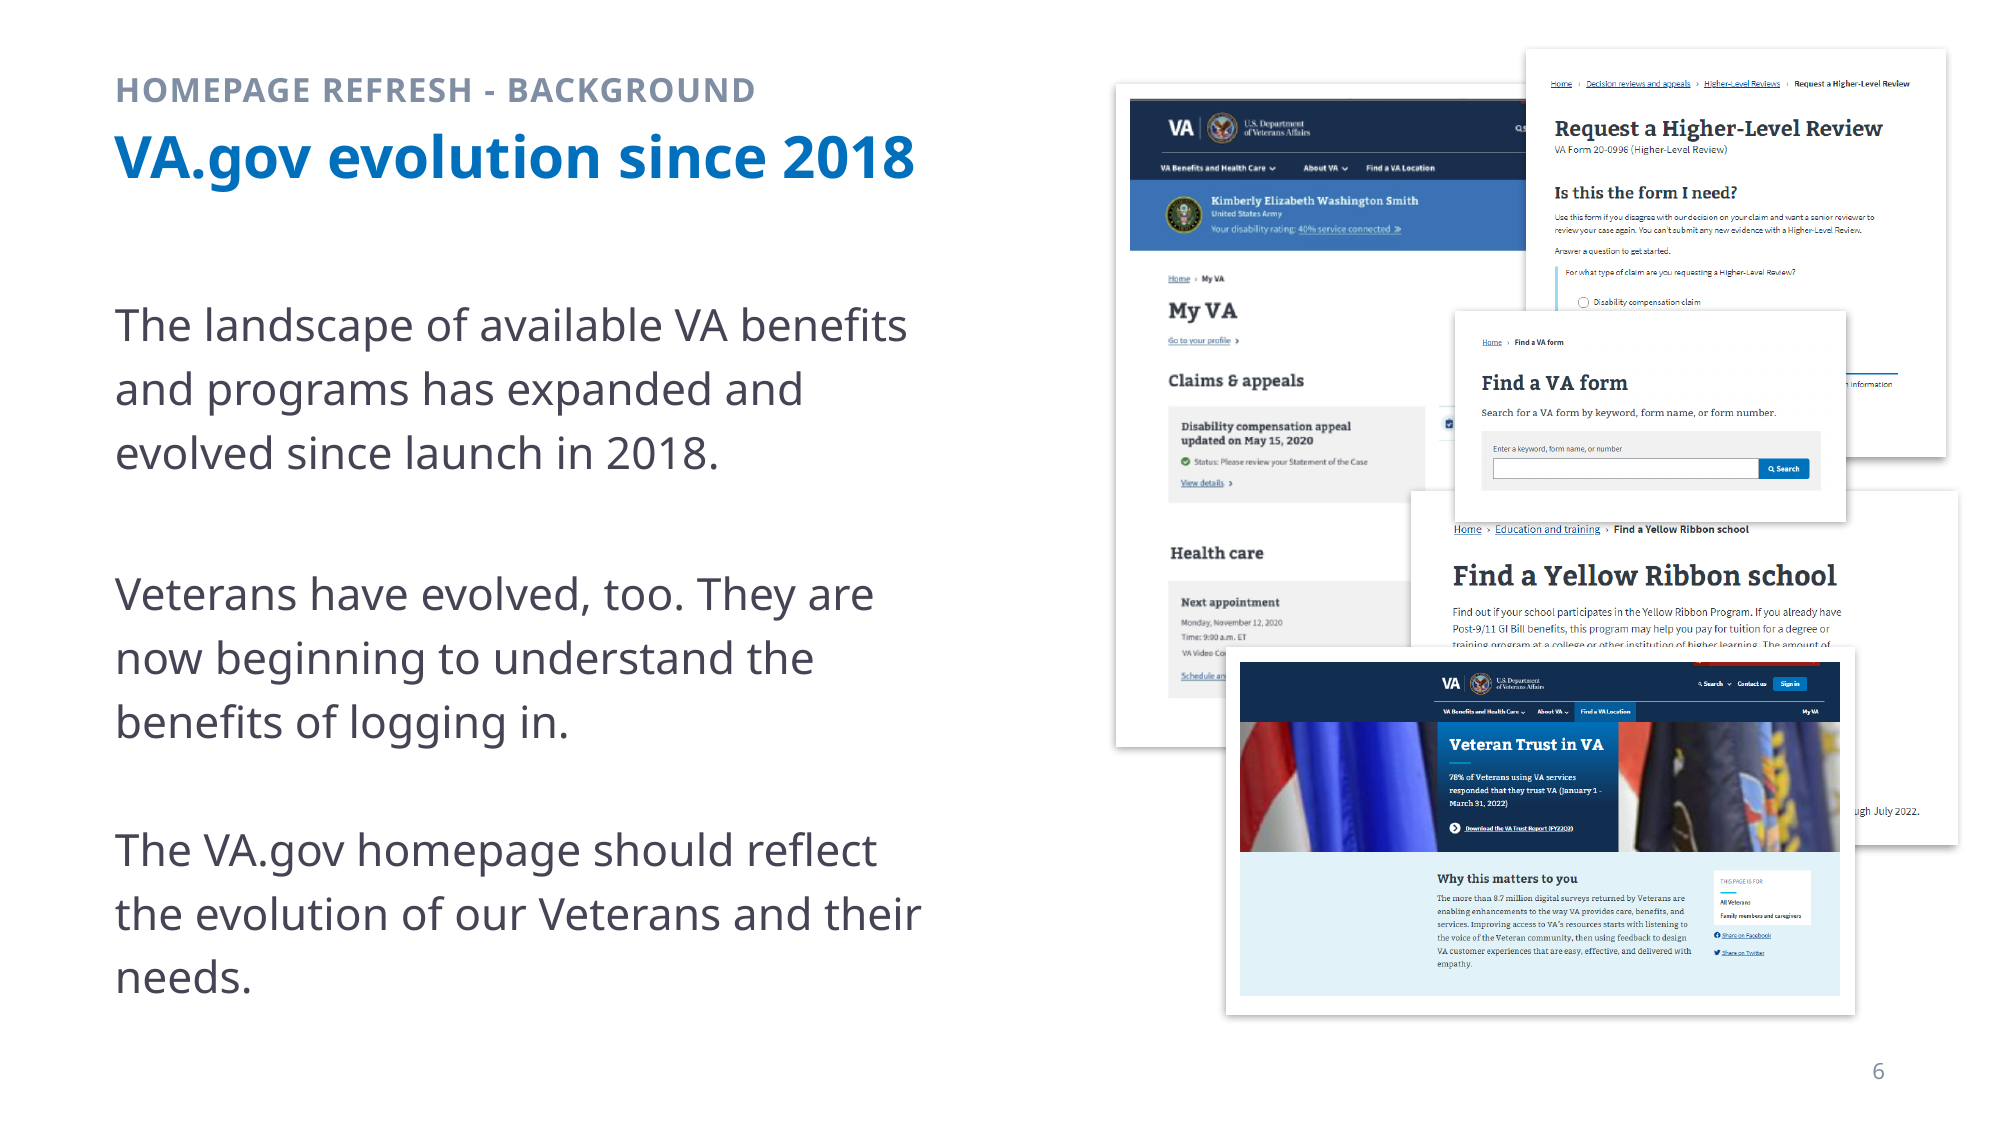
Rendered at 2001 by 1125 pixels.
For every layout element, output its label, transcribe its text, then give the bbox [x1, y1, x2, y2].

title VA.gov evolution since 2018 [99, 113, 1110, 251]
slide_number 6 [1854, 1049, 1900, 1096]
list Homepage Refresh - Background [99, 54, 1521, 113]
picture [1130, 63, 1944, 1001]
list The landscape of available VA benefits and programs has expanded and evolved since launch in 2018. Veterans have evolved, too. They are now beginning to understand the benefits of logging in. The VA.gov homepage should reflect the evolution of our Veterans and their needs. [99, 279, 954, 1013]
